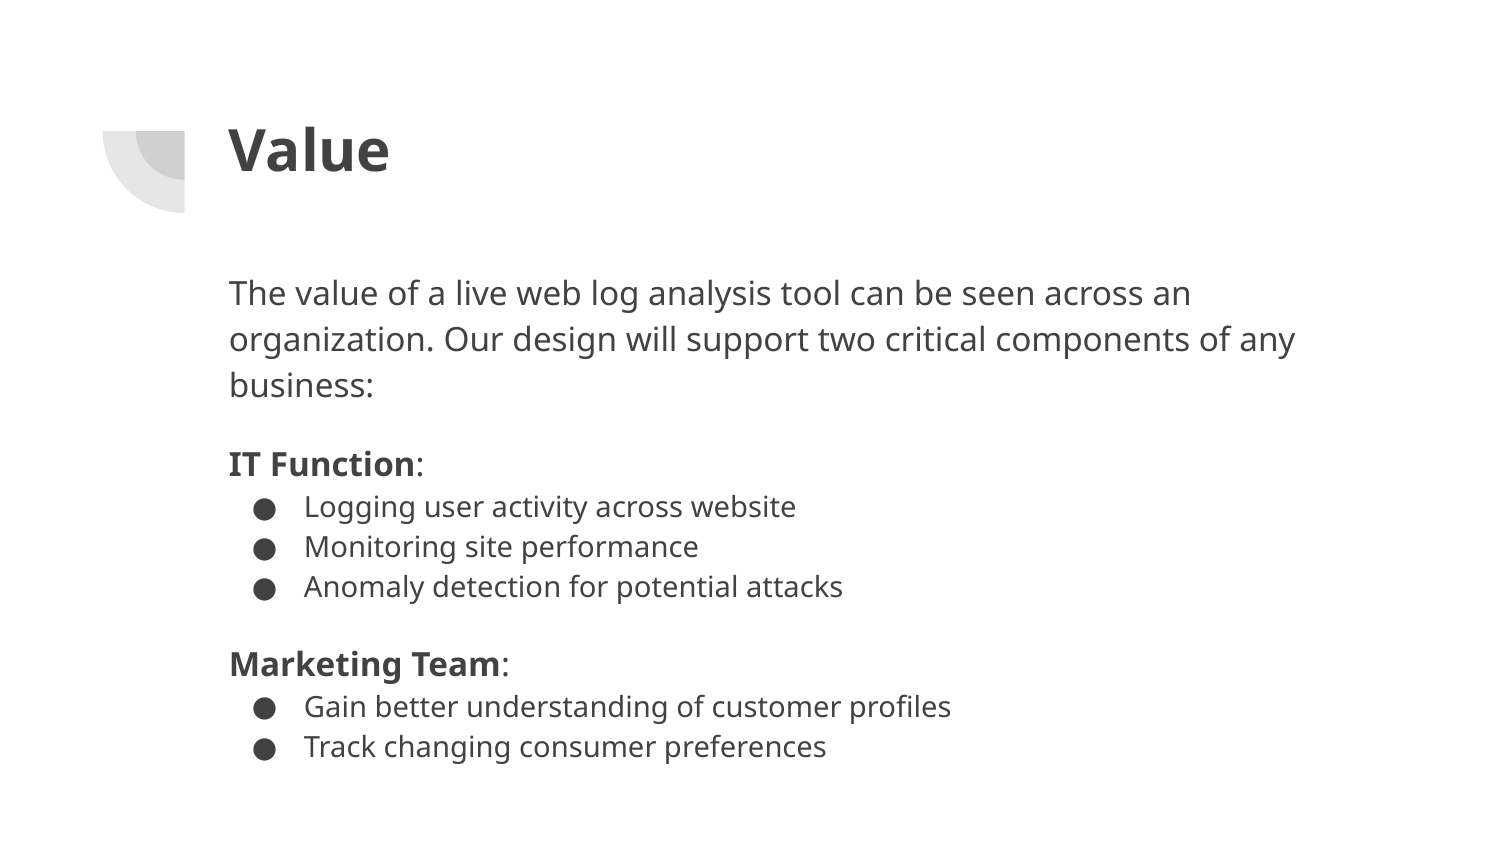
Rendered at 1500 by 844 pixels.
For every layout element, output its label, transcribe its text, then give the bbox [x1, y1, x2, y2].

list The value of a live web log analysis tool can be seen across an organization. Our design will support two critical components of any business: IT Function: Logging user activity across website Monitoring site performance Anomaly detection for potential attacks Marketing Team: Gain better understanding of customer profiles Track changing consumer preferences [213, 251, 1368, 669]
title Value [213, 98, 1368, 251]
